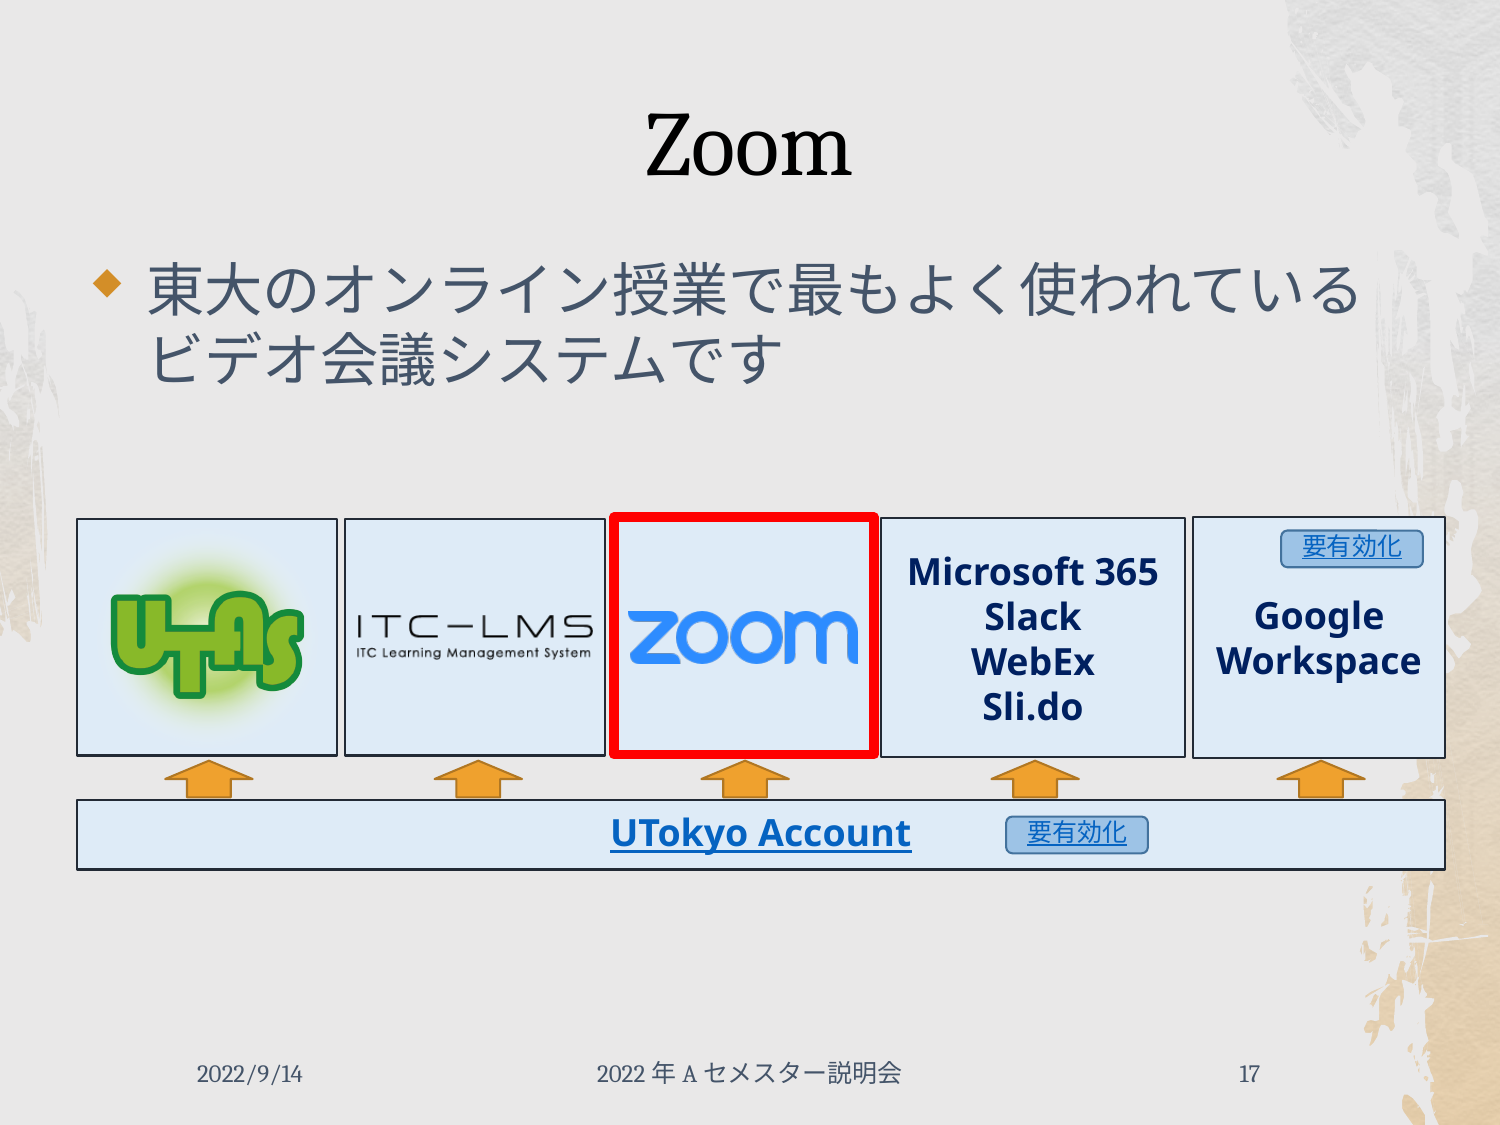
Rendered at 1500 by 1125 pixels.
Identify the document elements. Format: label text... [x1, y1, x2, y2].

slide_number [75, 1042, 425, 1103]
title ミーティングの設定 [75, 511, 1425, 517]
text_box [76, 516, 1446, 870]
list 東大のオンライン授業で最もよく使われているビデオ会議システムです [75, 246, 1425, 510]
slide_number 17 [1074, 1042, 1425, 1103]
footer 2022年Aセメスター説明会 [512, 1042, 988, 1103]
list 東大のオンライン授業で最もよく使われているビデオ会議システムです [75, 886, 1425, 989]
title Zoom [75, 45, 1425, 233]
